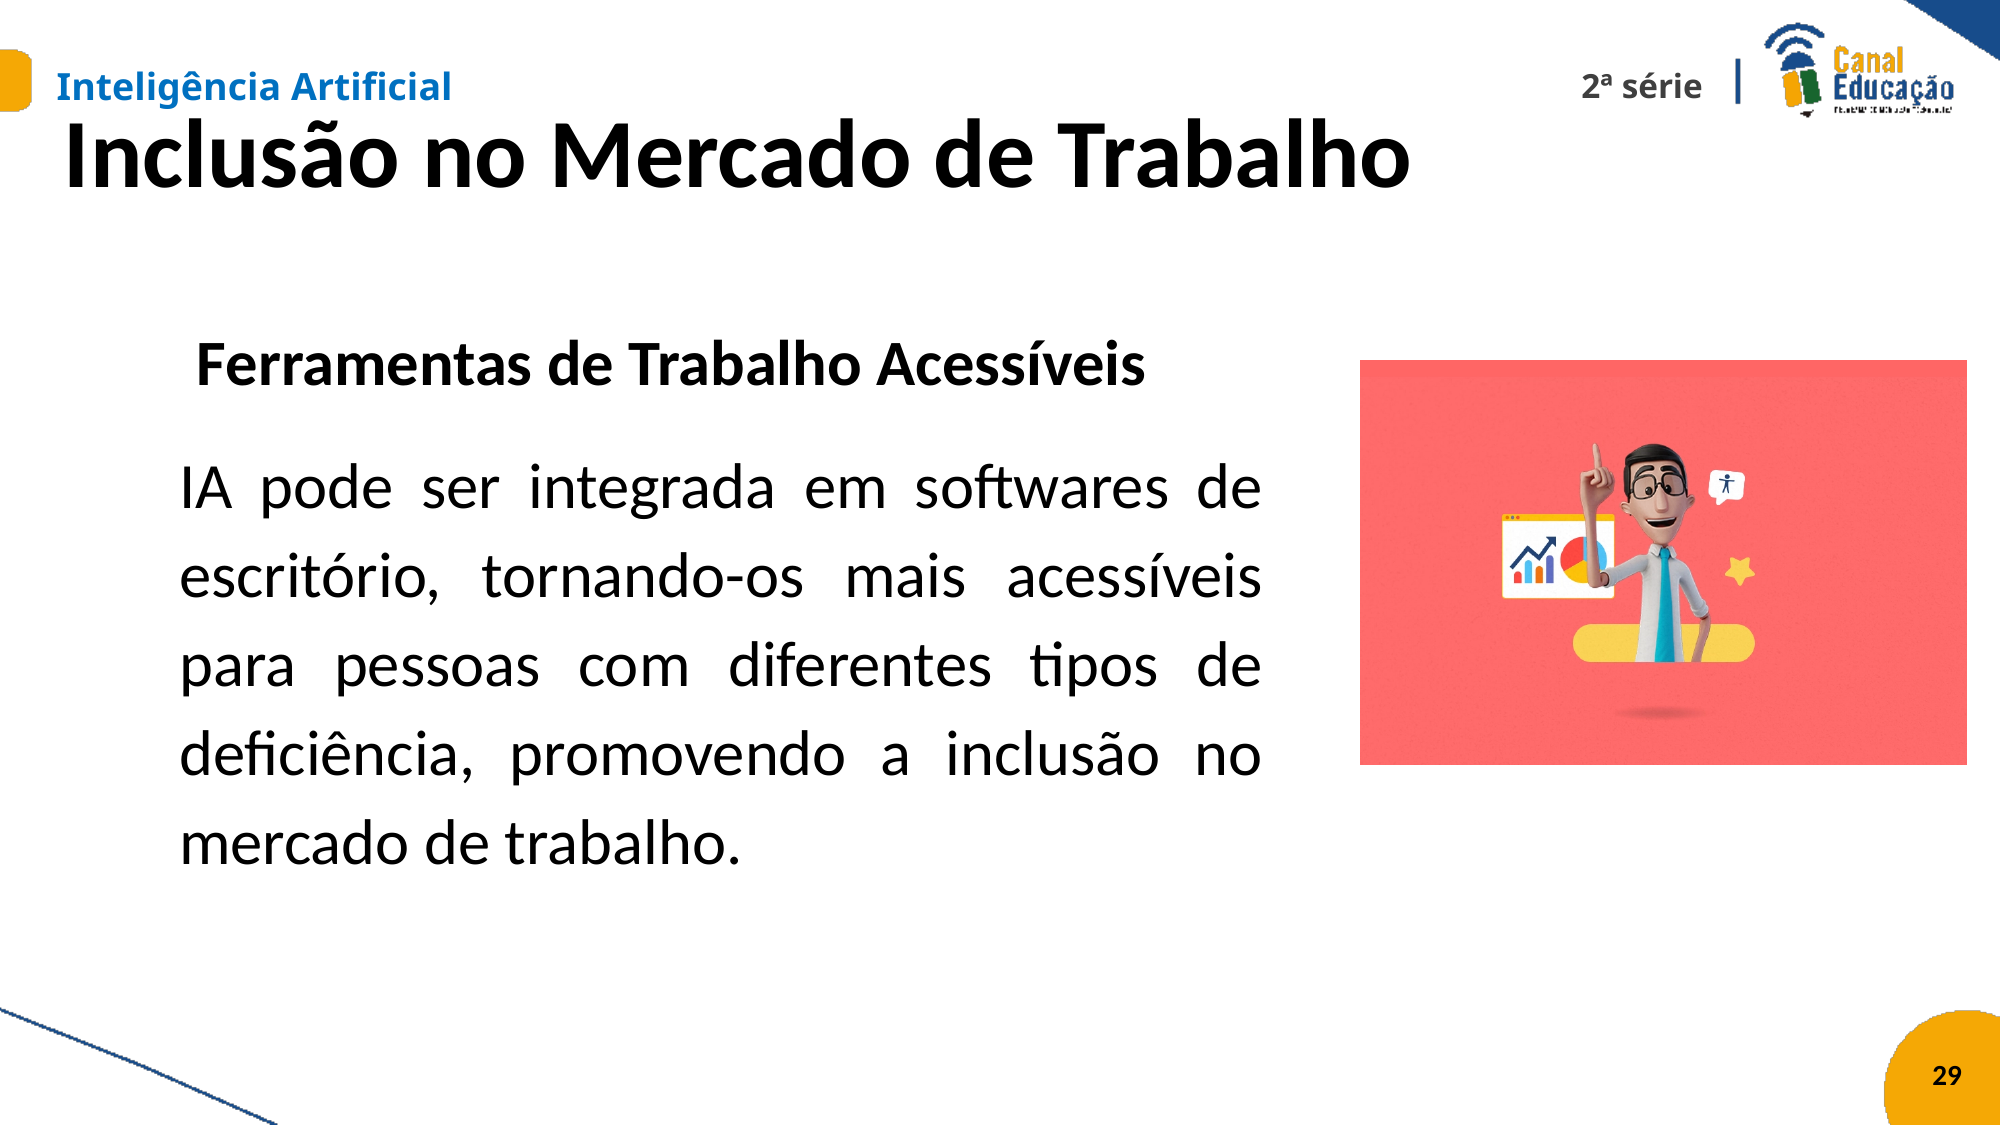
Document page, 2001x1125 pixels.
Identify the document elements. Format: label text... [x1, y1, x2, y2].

picture [0, 0, 2000, 1125]
list Ferramentas de Trabalho Acessíveis IA pode ser integrada em softwares de escritório, tornando-os mais acessíveis para pessoas com diferentes tipos de deficiência, promovendo a inclusão no mercado de trabalho. [164, 302, 1278, 984]
title Inclusão no Mercado de Trabalho [49, 64, 1774, 197]
slide_number 29 [1892, 1048, 2000, 1109]
